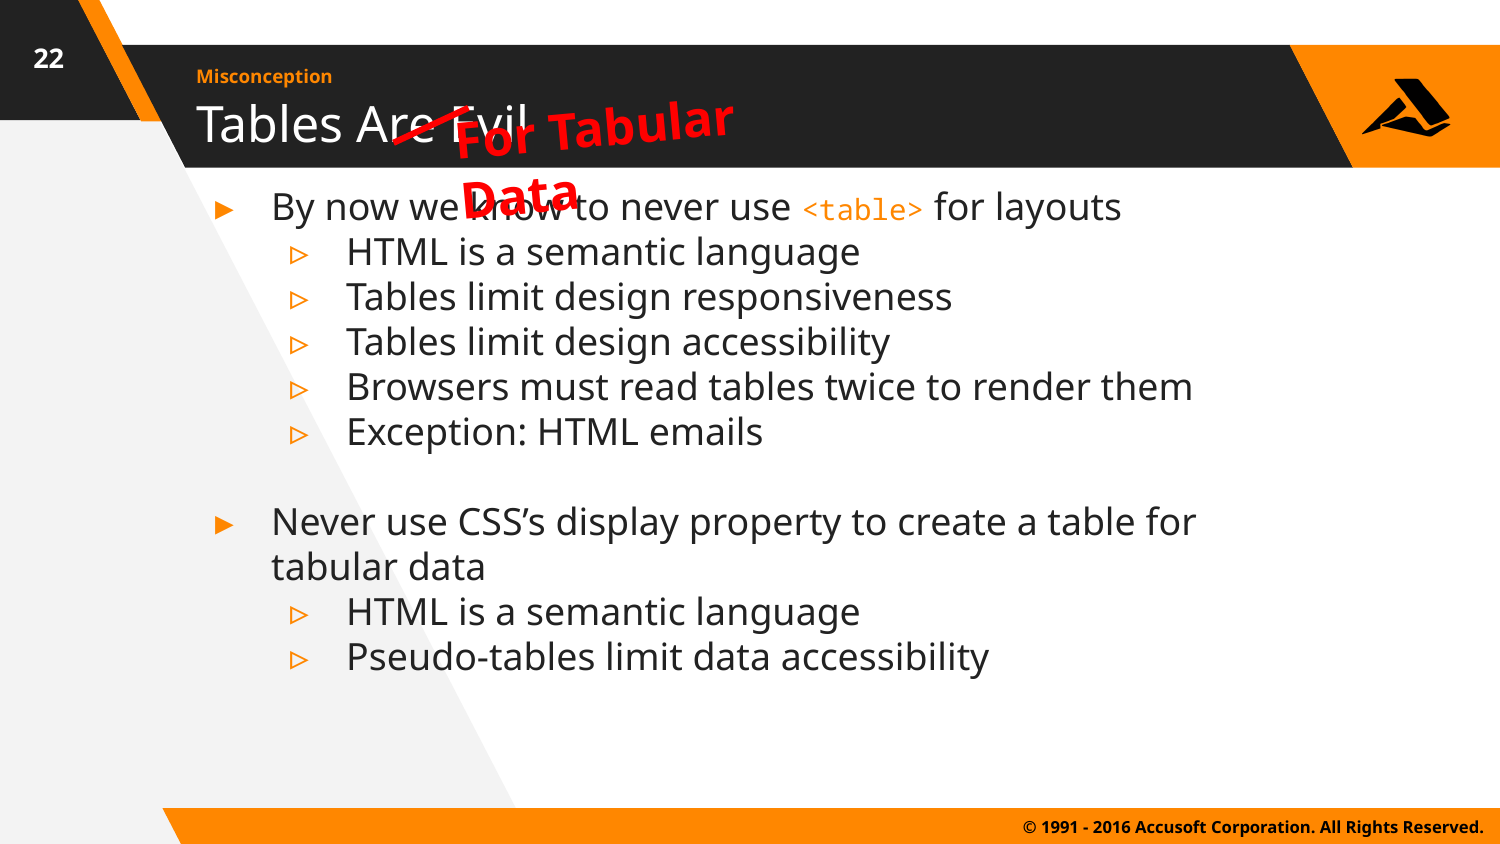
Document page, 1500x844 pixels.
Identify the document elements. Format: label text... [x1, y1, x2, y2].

text_box Misconception [181, 49, 486, 83]
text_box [393, 107, 469, 144]
text_box For Tabular Data [436, 62, 817, 189]
picture [1357, 58, 1455, 157]
list By now we know to never use <table> for layouts HTML is a semantic language Tables limit design responsiveness Tables limit design accessibility Browsers must read tables twice to render them Exception: HTML emails Never use CSS’s display property to create a table for tabular data HTML is a semantic language Pseudo-tables limit data accessibility [181, 168, 1349, 782]
title Tables Are Evil [679, 76, 1285, 168]
title Tables Are Evil [181, 76, 645, 168]
slide_number ‹#› [0, 0, 98, 121]
